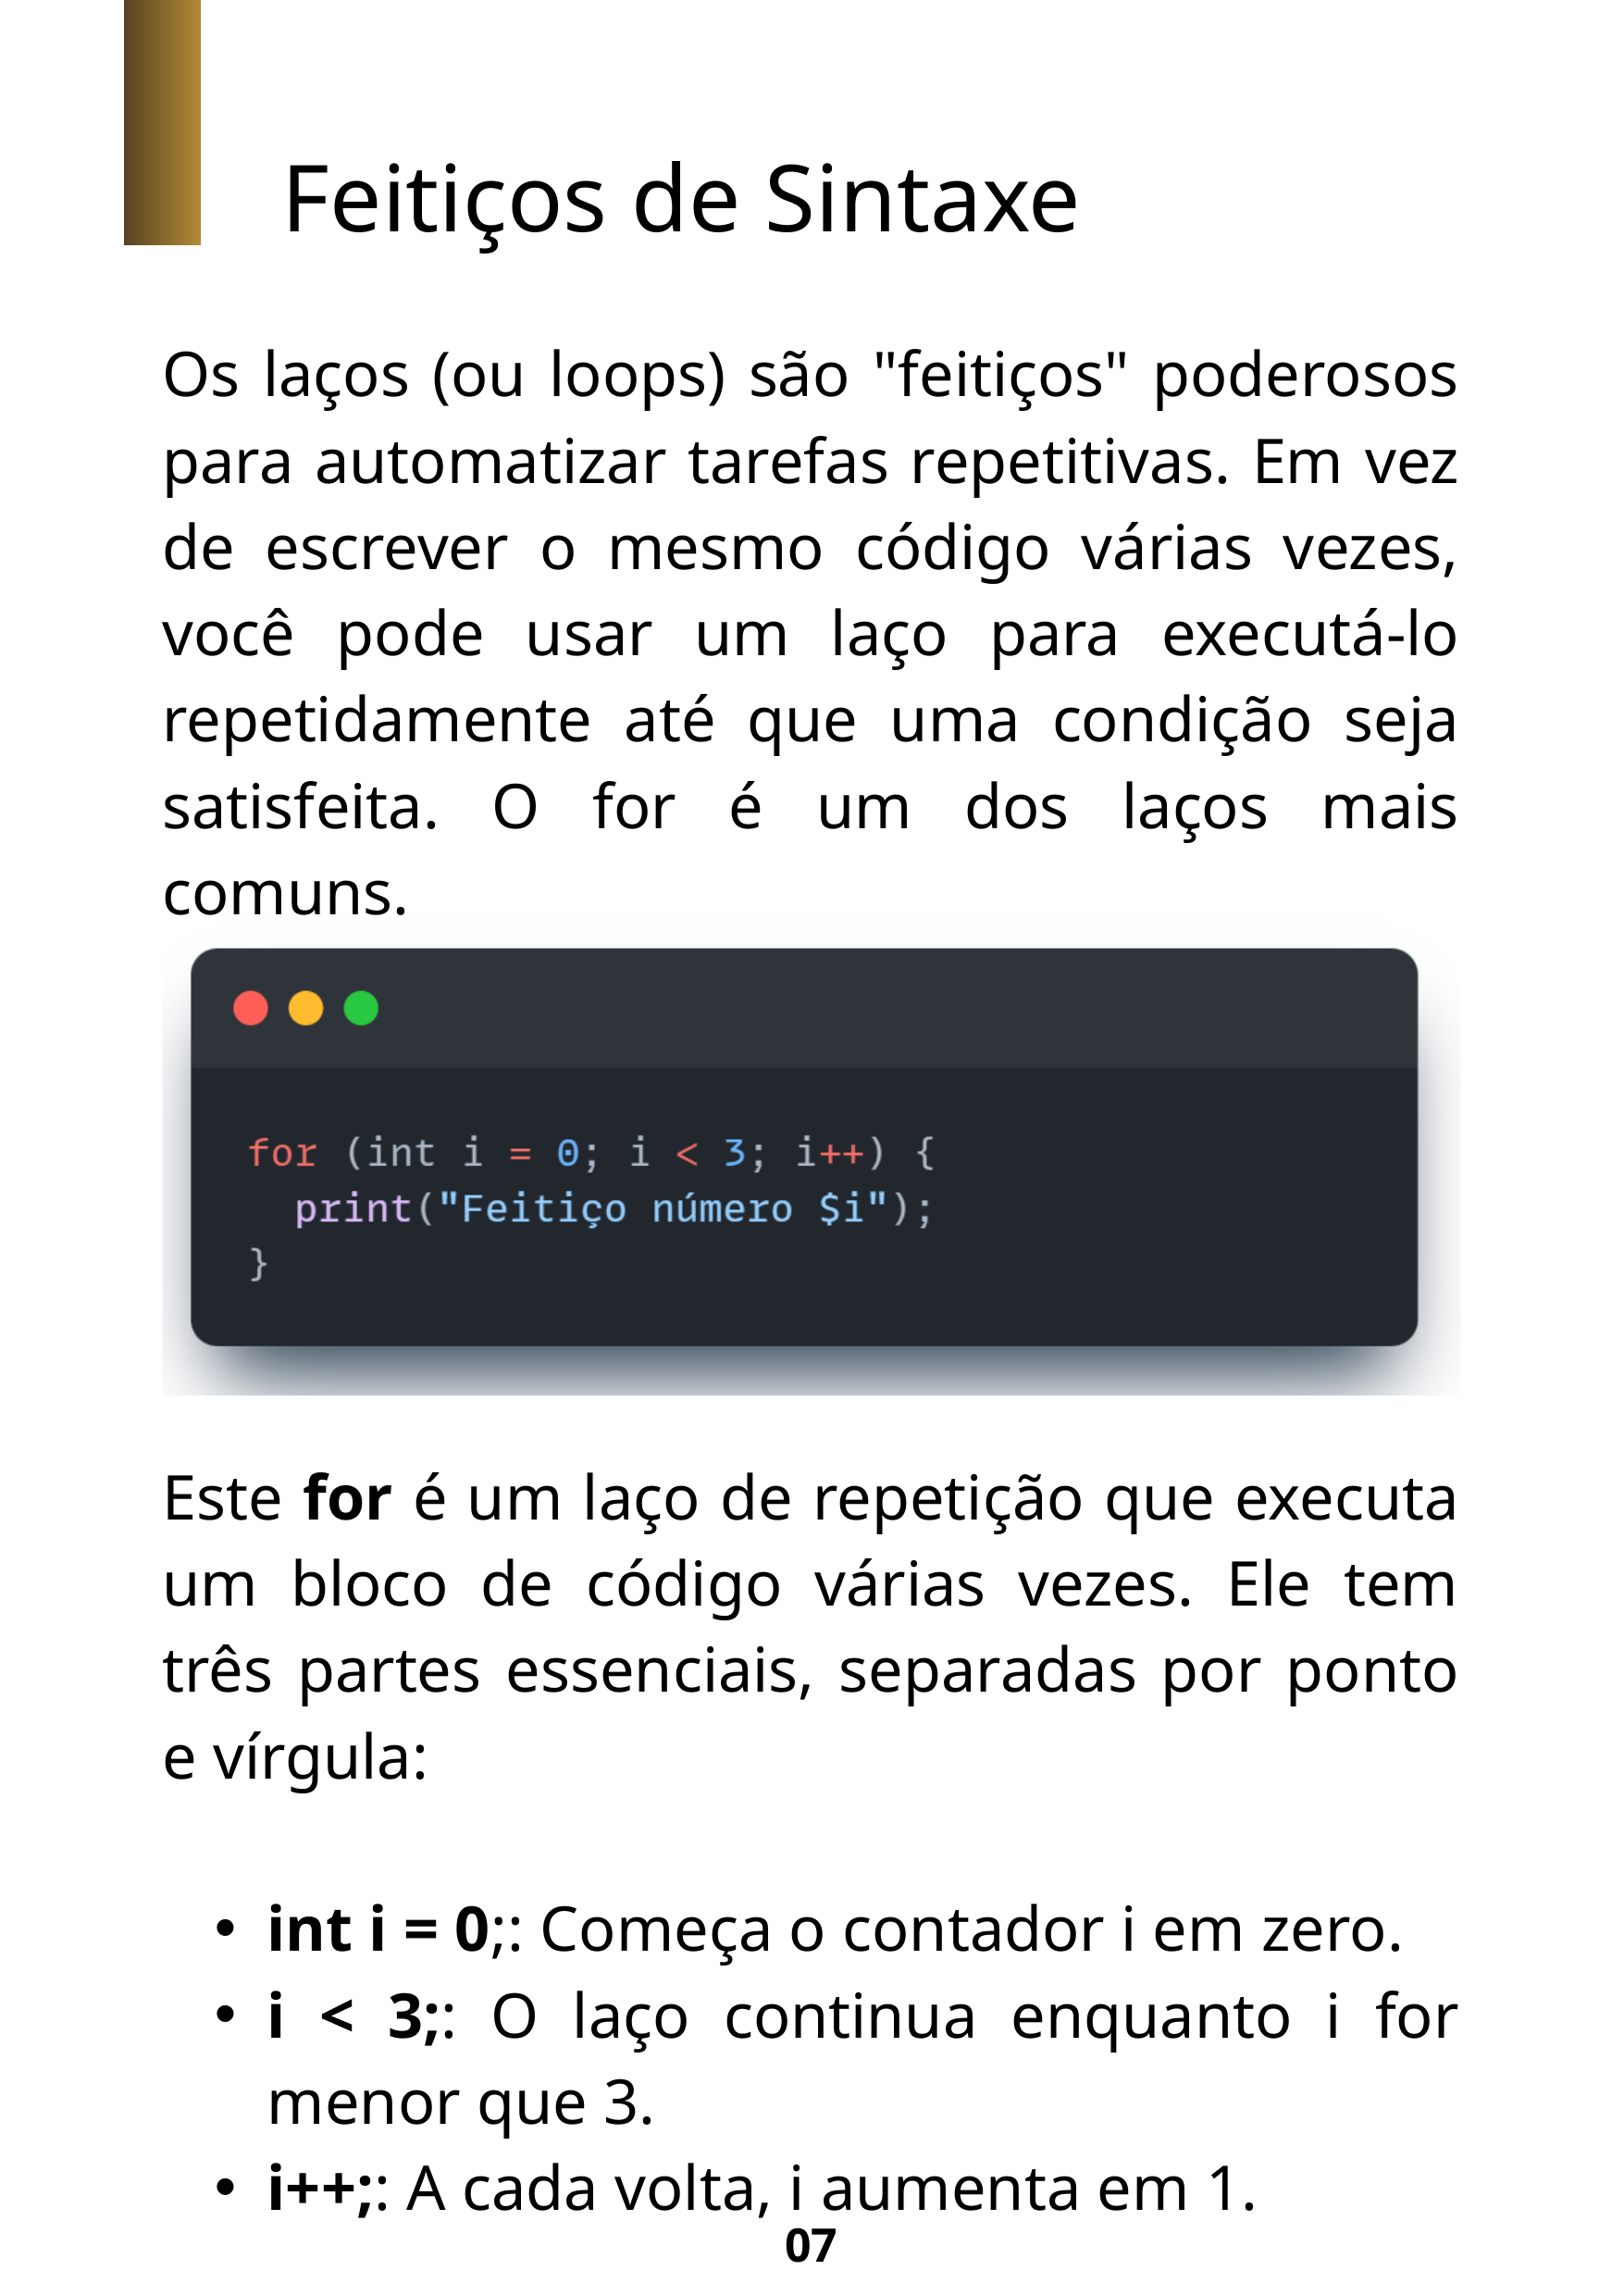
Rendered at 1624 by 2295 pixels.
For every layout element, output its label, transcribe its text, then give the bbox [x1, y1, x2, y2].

text_box 07 [785, 2206, 838, 2272]
text_box Este for é um laço de repetição que executa um bloco de código várias vezes. Ele tem três partes essenciais, separadas por ponto e vírgula: int i = 0;: Começa o contador i em zero. i < 3;: O laço continua enquanto i for menor que 3. i++;: A cada volta, i aumenta em 1. [162, 1445, 1461, 2295]
text_box [162, 927, 1461, 1396]
text_box Os laços (ou loops) são "feitiços" poderosos para automatizar tarefas repetitivas. Em vez de escrever o mesmo código várias vezes, você pode usar um laço para executá-lo repetidamente até que uma condição seja satisfeita. O for é um dos laços mais comuns. [162, 322, 1461, 927]
text_box Feitiços de Sintaxe [240, 120, 1124, 251]
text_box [123, 0, 202, 246]
